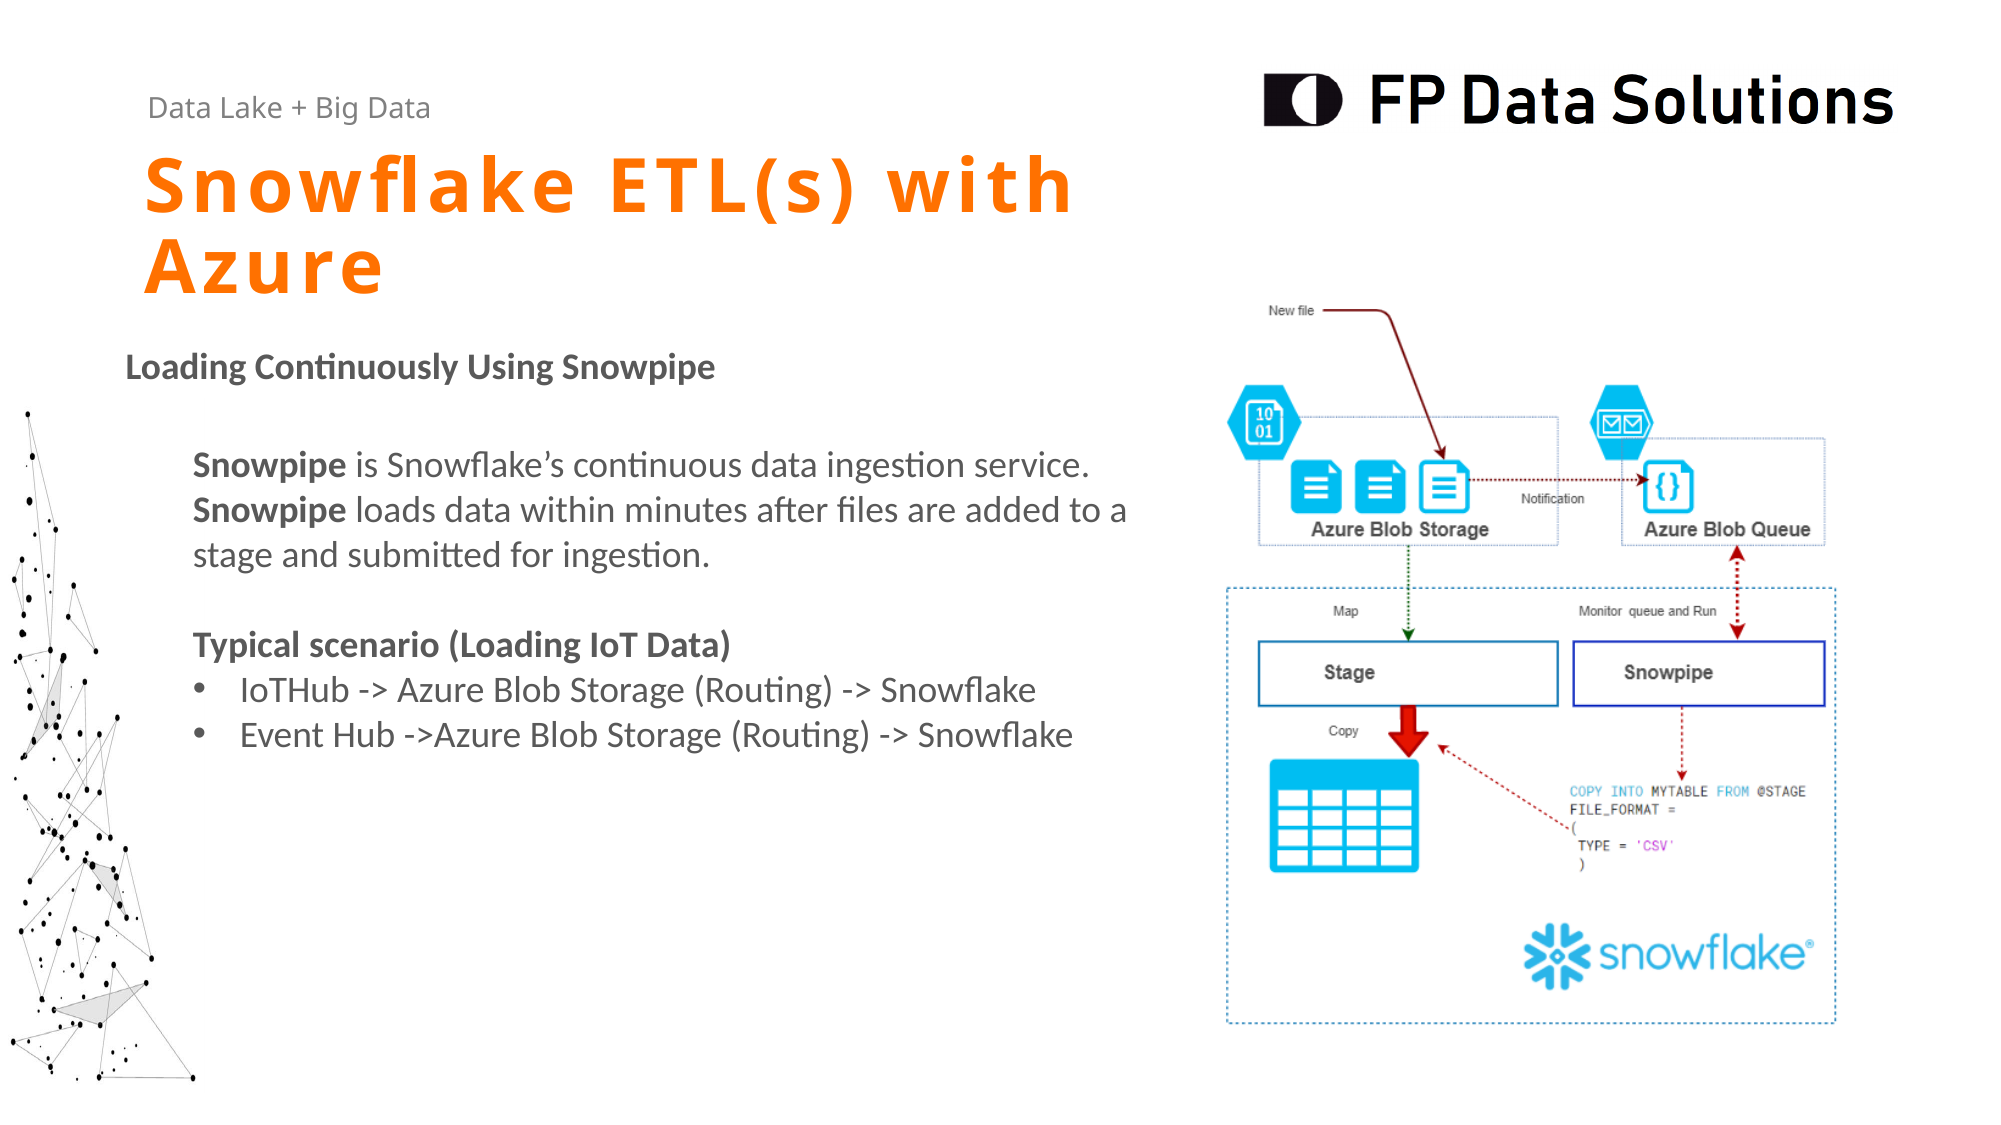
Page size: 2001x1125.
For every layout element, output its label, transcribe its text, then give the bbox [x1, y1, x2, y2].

text_box Loading Continuously Using Snowpipe [110, 334, 933, 395]
list Snowflake ETL(s) with Azure [129, 140, 1337, 298]
picture [1175, 297, 1871, 1036]
text_box Snowpipe is Snowflake’s continuous data ingestion service. Snowpipe loads data within minutes after files are added to a stage and submitted for ingestion. Typical scenario (Loading IoT Data) IoTHub -> Azure Blob Storage (Routing) -> Snowflake Event Hub ->Azure Blob Storage (Routing) -> Snowflake [178, 432, 1175, 763]
picture [1257, 64, 1898, 133]
picture [0, 398, 205, 1093]
